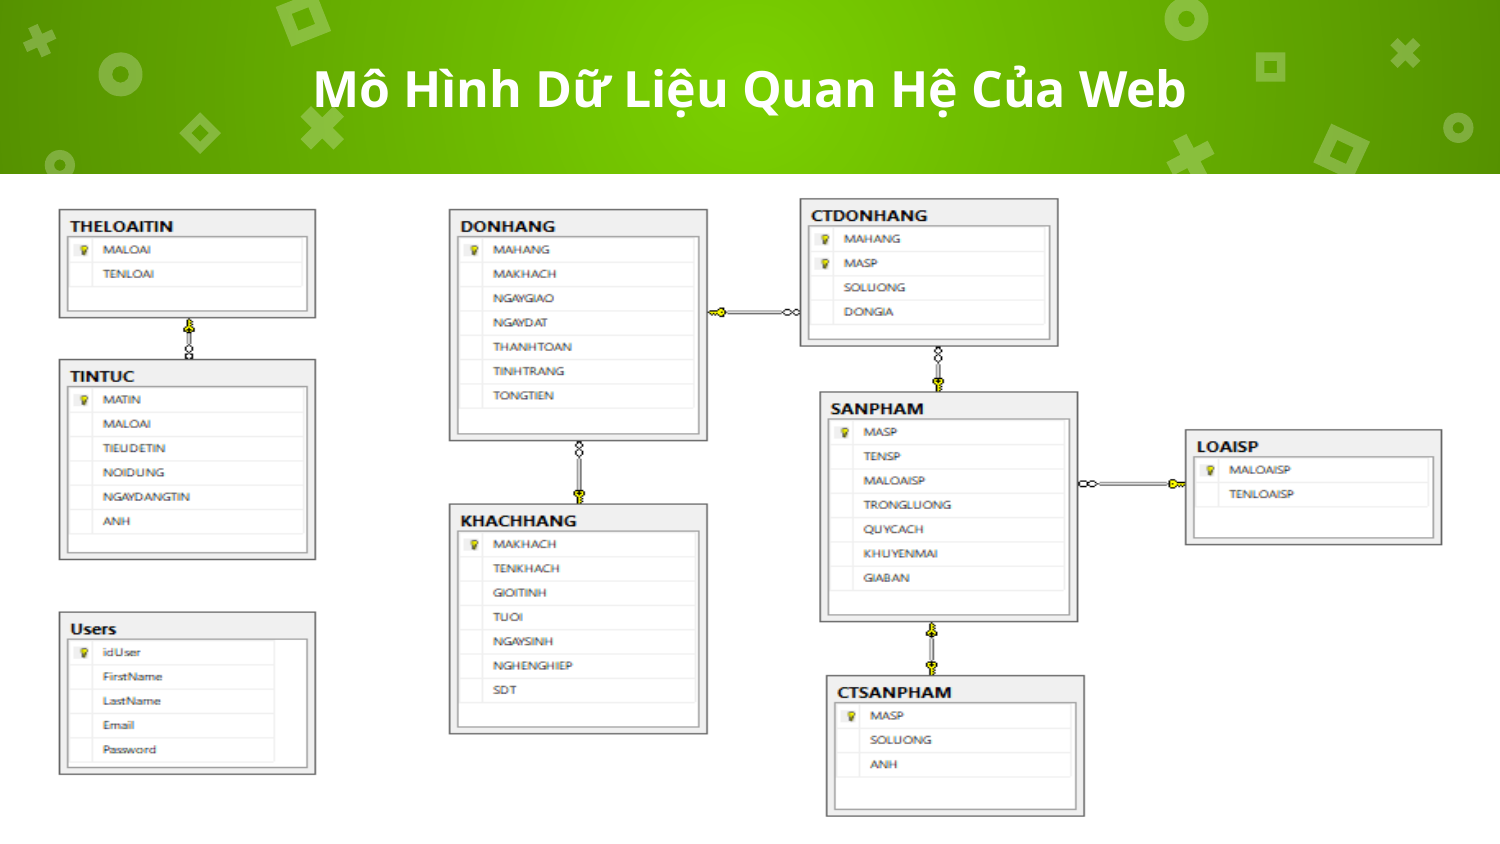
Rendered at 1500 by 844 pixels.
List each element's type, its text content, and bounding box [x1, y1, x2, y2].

picture [0, 174, 1500, 844]
title Mô Hình Dữ Liệu Quan Hệ Của Web [75, 0, 1425, 172]
